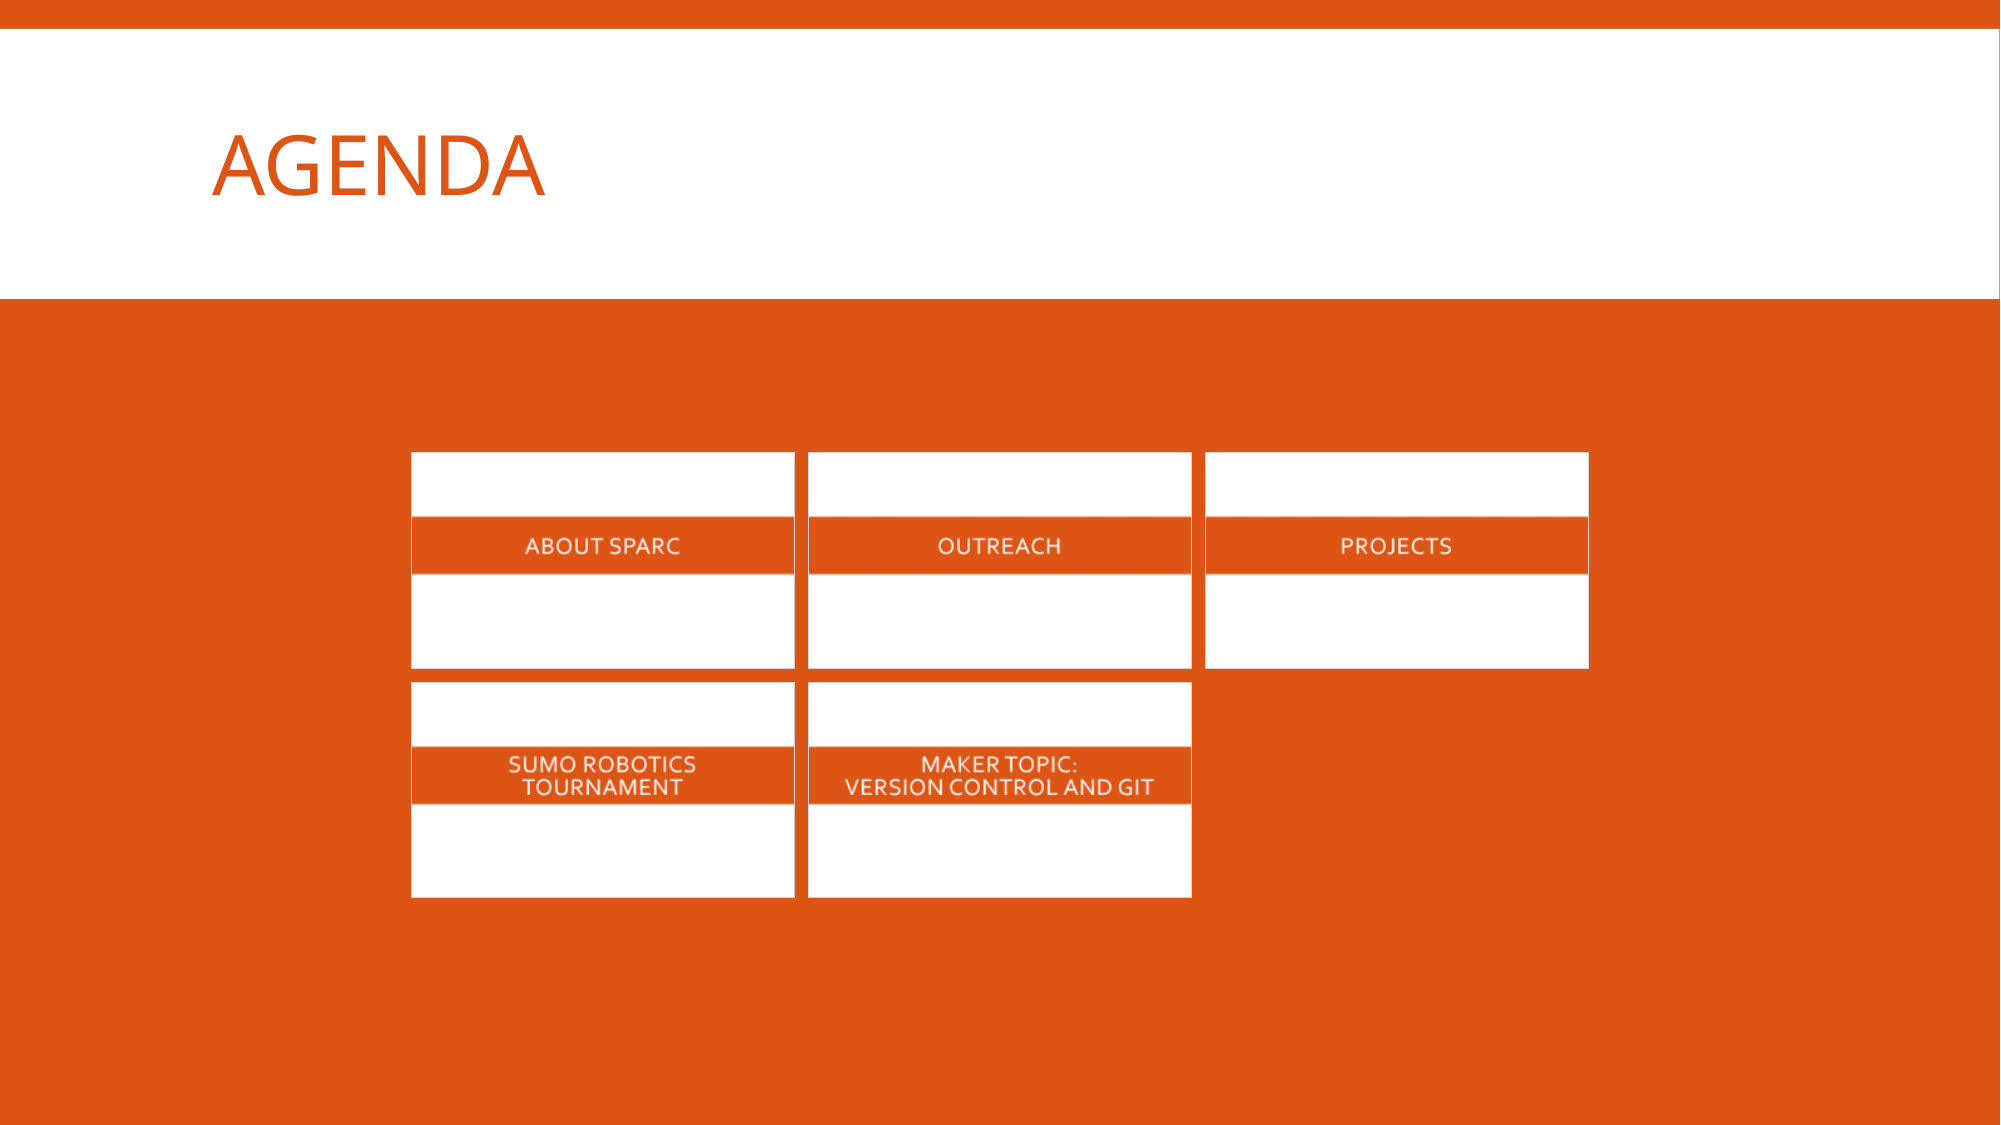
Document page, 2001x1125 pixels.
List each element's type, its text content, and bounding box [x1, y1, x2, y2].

picture [412, 683, 794, 897]
title Agenda [197, 46, 1803, 295]
picture [412, 453, 794, 668]
picture [809, 683, 1191, 897]
picture [1206, 453, 1588, 668]
picture [809, 453, 1191, 668]
